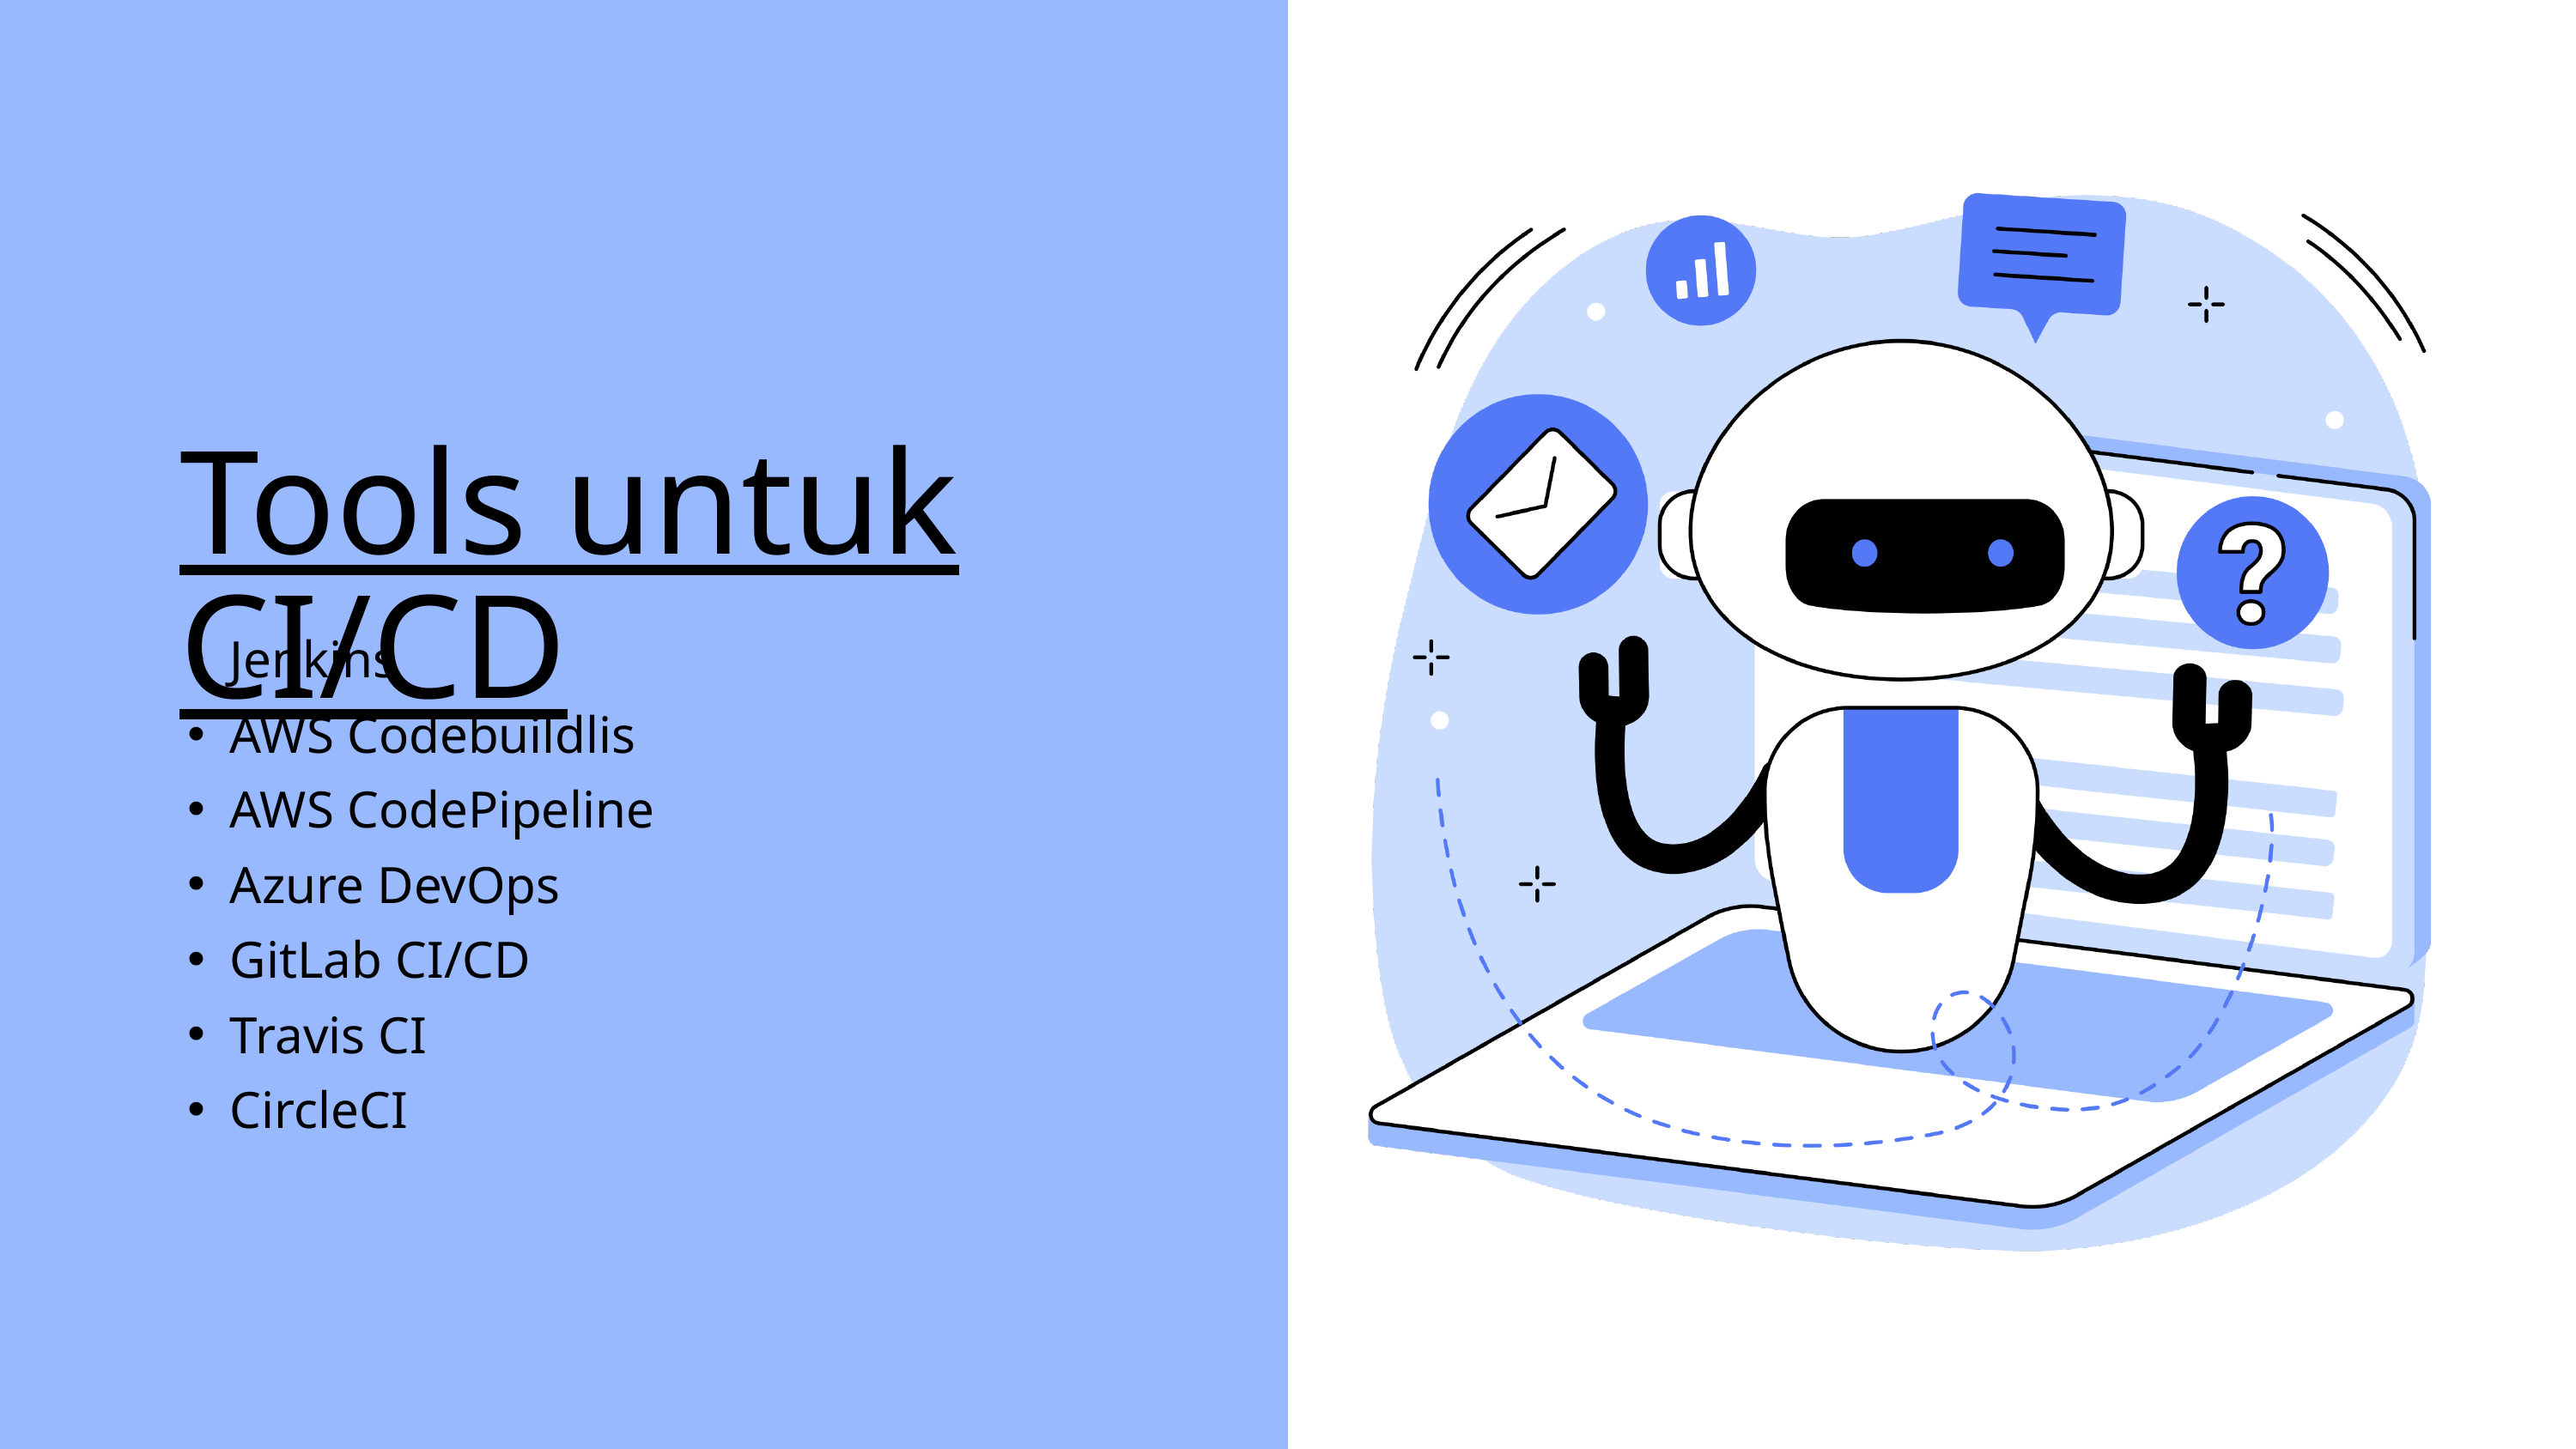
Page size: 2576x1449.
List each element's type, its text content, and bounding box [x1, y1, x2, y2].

text_box Jenkins AWS Codebuildlis AWS CodePipeline Azure DevOps GitLab CI/CD Travis CI CircleCI [144, 613, 1007, 1214]
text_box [1287, 0, 2576, 1449]
text_box Tools untuk CI/CD [179, 438, 1042, 727]
